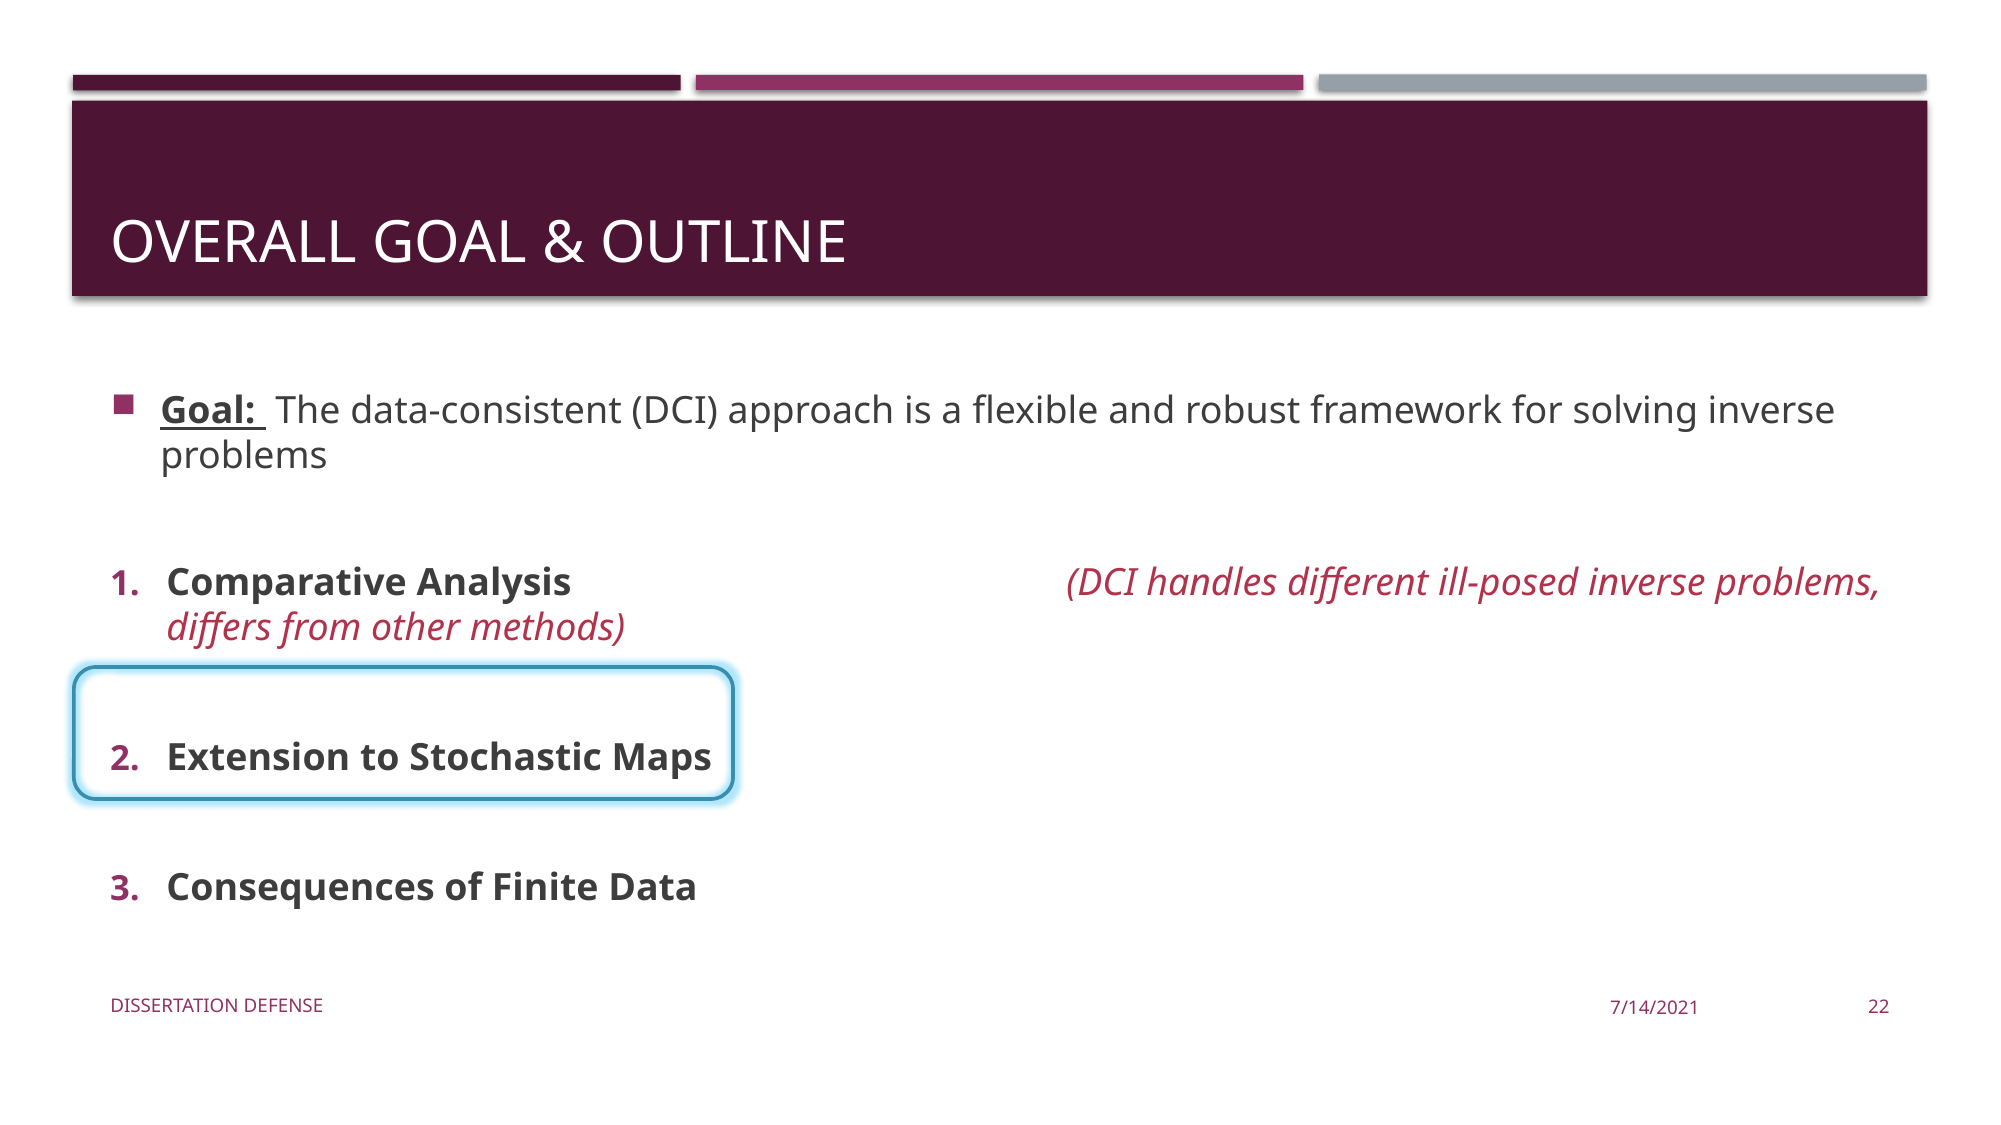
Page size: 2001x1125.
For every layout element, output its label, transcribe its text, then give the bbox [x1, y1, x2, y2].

footer Dissertation Defense [95, 976, 1230, 1037]
title Overall Goal & Outline [95, 115, 1905, 282]
list Goal: The data-consistent (DCI) approach is a flexible and robust framework for solving inverse problems [95, 357, 1905, 504]
text_box Comparative Analysis (DCI handles different ill-posed inverse problems, differs from other methods) Extension to Stochastic Maps Consequences of Finite Data [95, 504, 1905, 961]
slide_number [1247, 977, 1715, 1037]
text_box [71, 665, 735, 801]
slide_number 22 [1732, 977, 1905, 1037]
